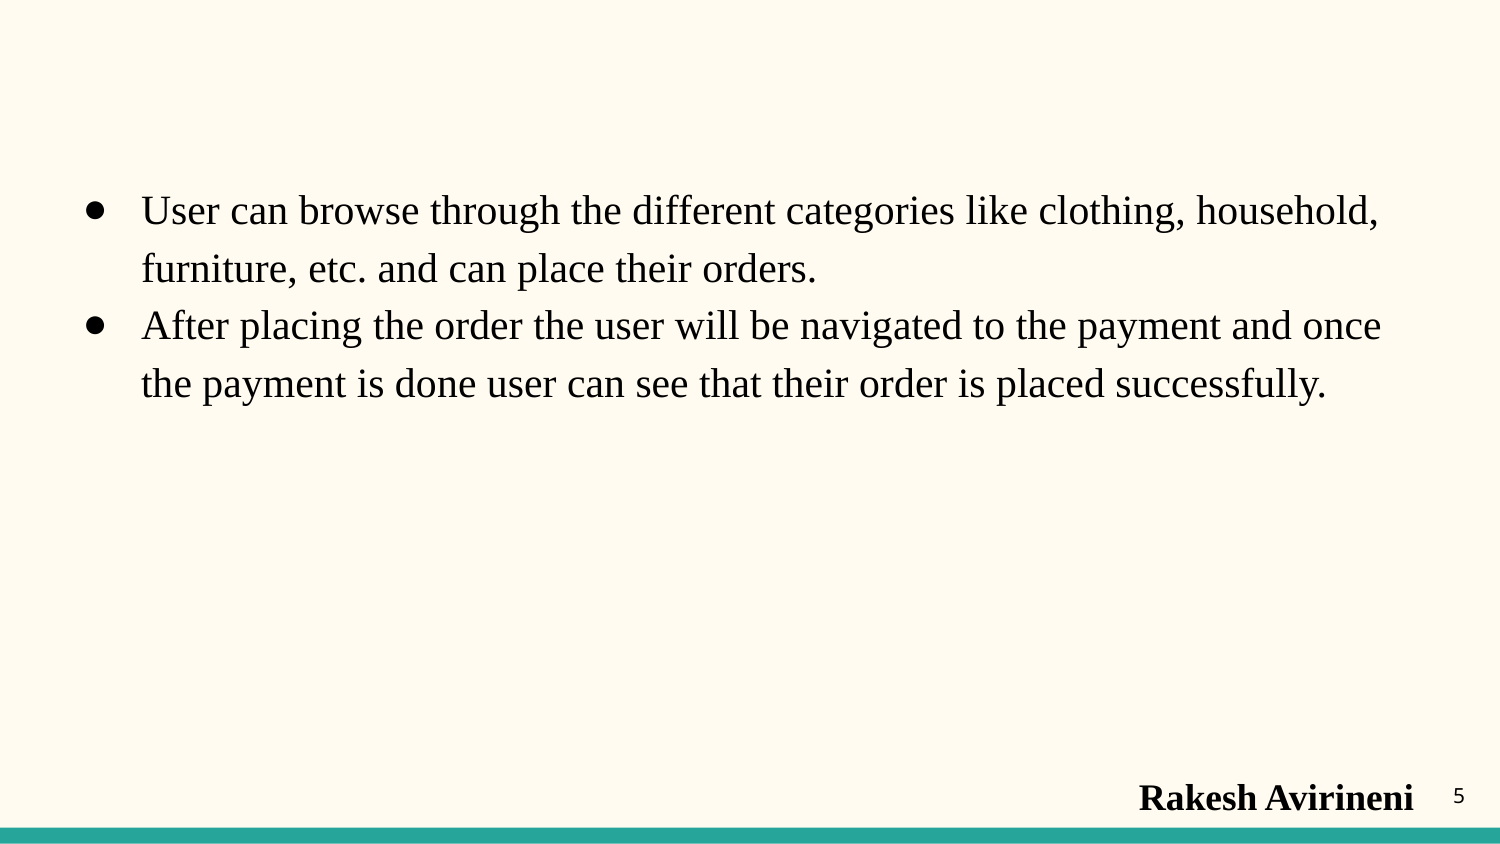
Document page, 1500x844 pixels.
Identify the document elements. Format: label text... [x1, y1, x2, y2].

list Rakesh Avirineni [1123, 750, 1449, 802]
list User can browse through the different categories like clothing, household, furniture, etc. and can place their orders. After placing the order the user will be navigated to the payment and once the payment is done user can see that their order is placed successfully. [51, 160, 1449, 709]
slide_number ‹#› [1389, 764, 1480, 830]
